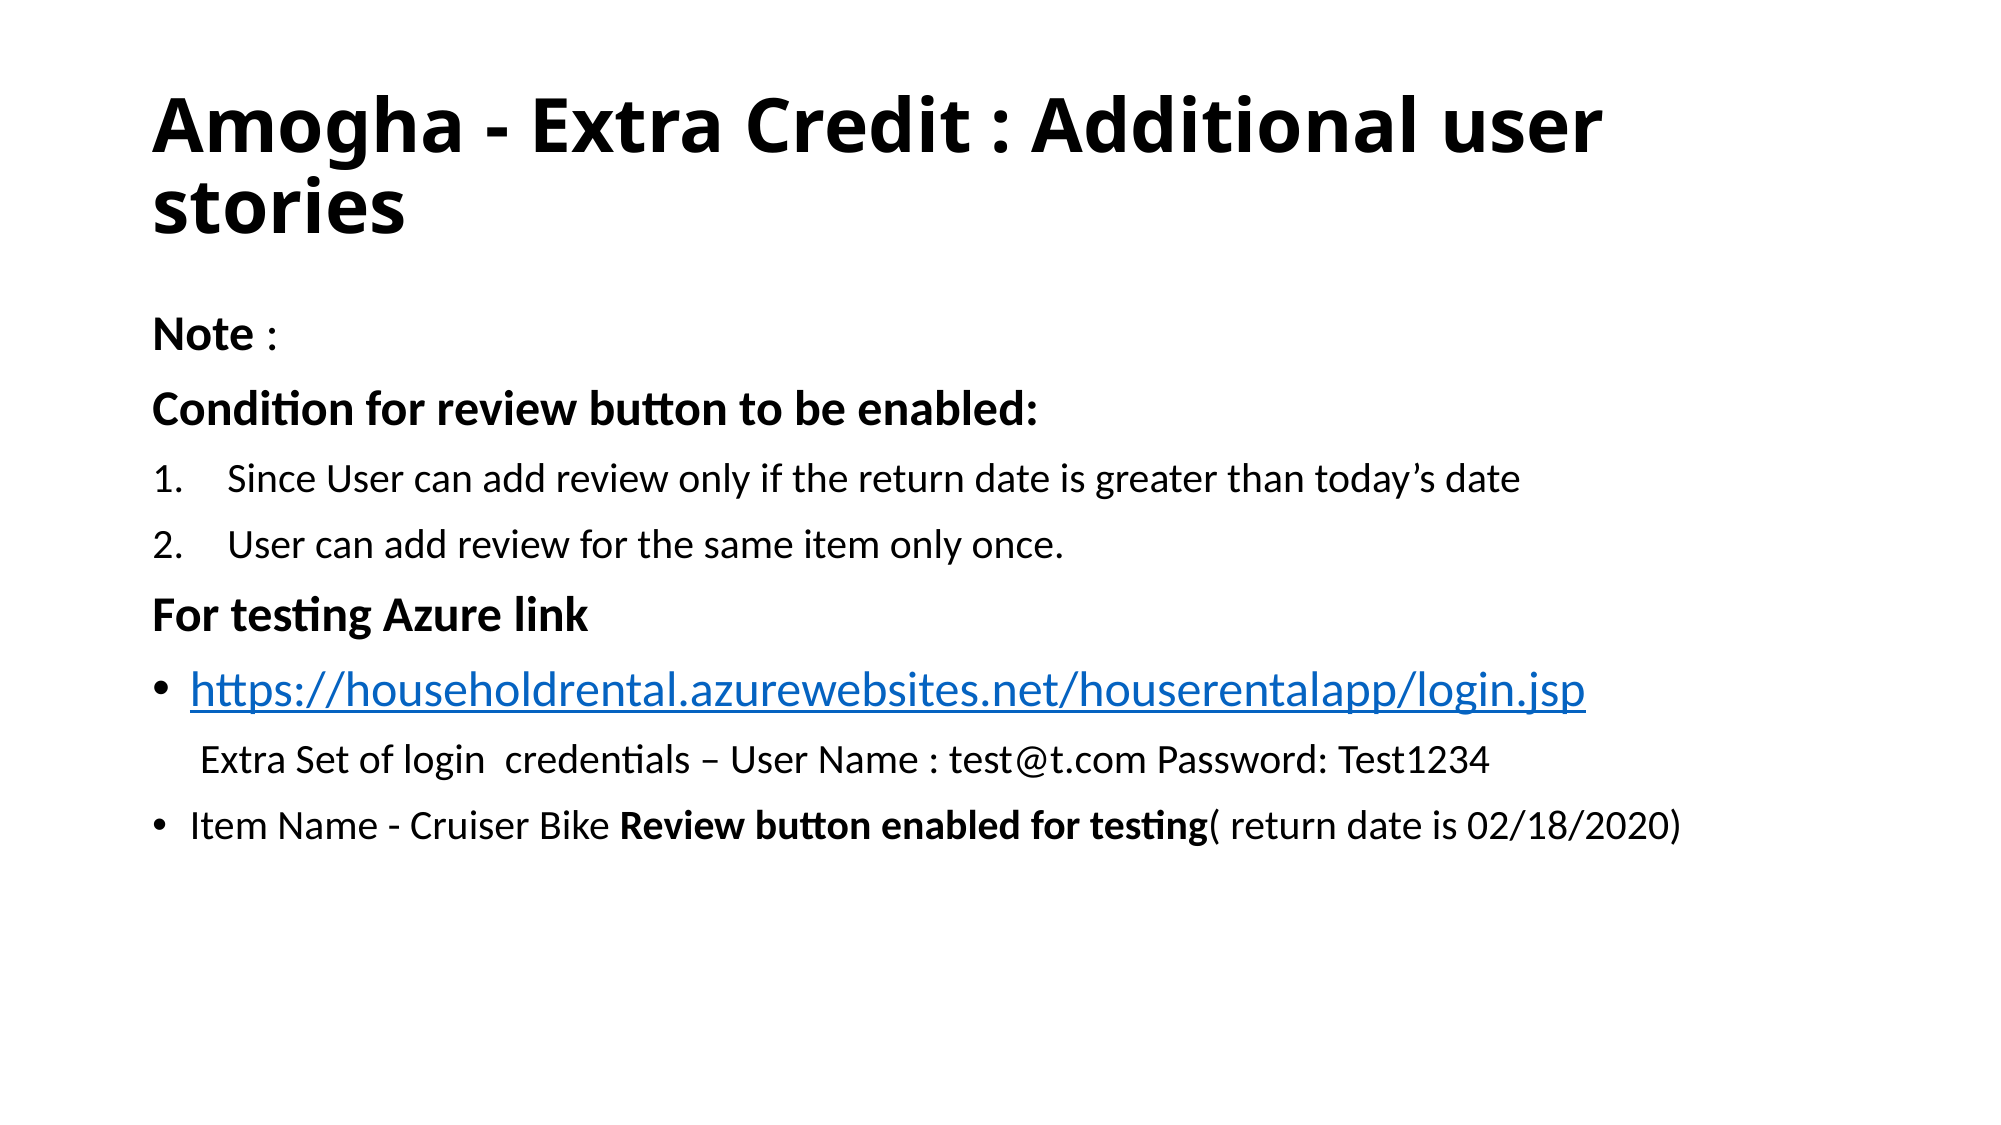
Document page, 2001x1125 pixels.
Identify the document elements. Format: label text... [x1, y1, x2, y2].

list Note : Condition for review button to be enabled: Since User can add review only if the return date is greater than today’s date User can add review for the same item only once. For testing Azure link https://householdrental.azurewebsites.net/houserentalapp/login.jsp Extra Set of login credentials – User Name : test@t.com Password: Test1234 Item Name - Cruiser Bike Review button enabled for testing( return date is 02/18/2020) [137, 299, 1863, 1014]
title Amogha - Extra Credit : Additional user stories [137, 59, 1863, 278]
